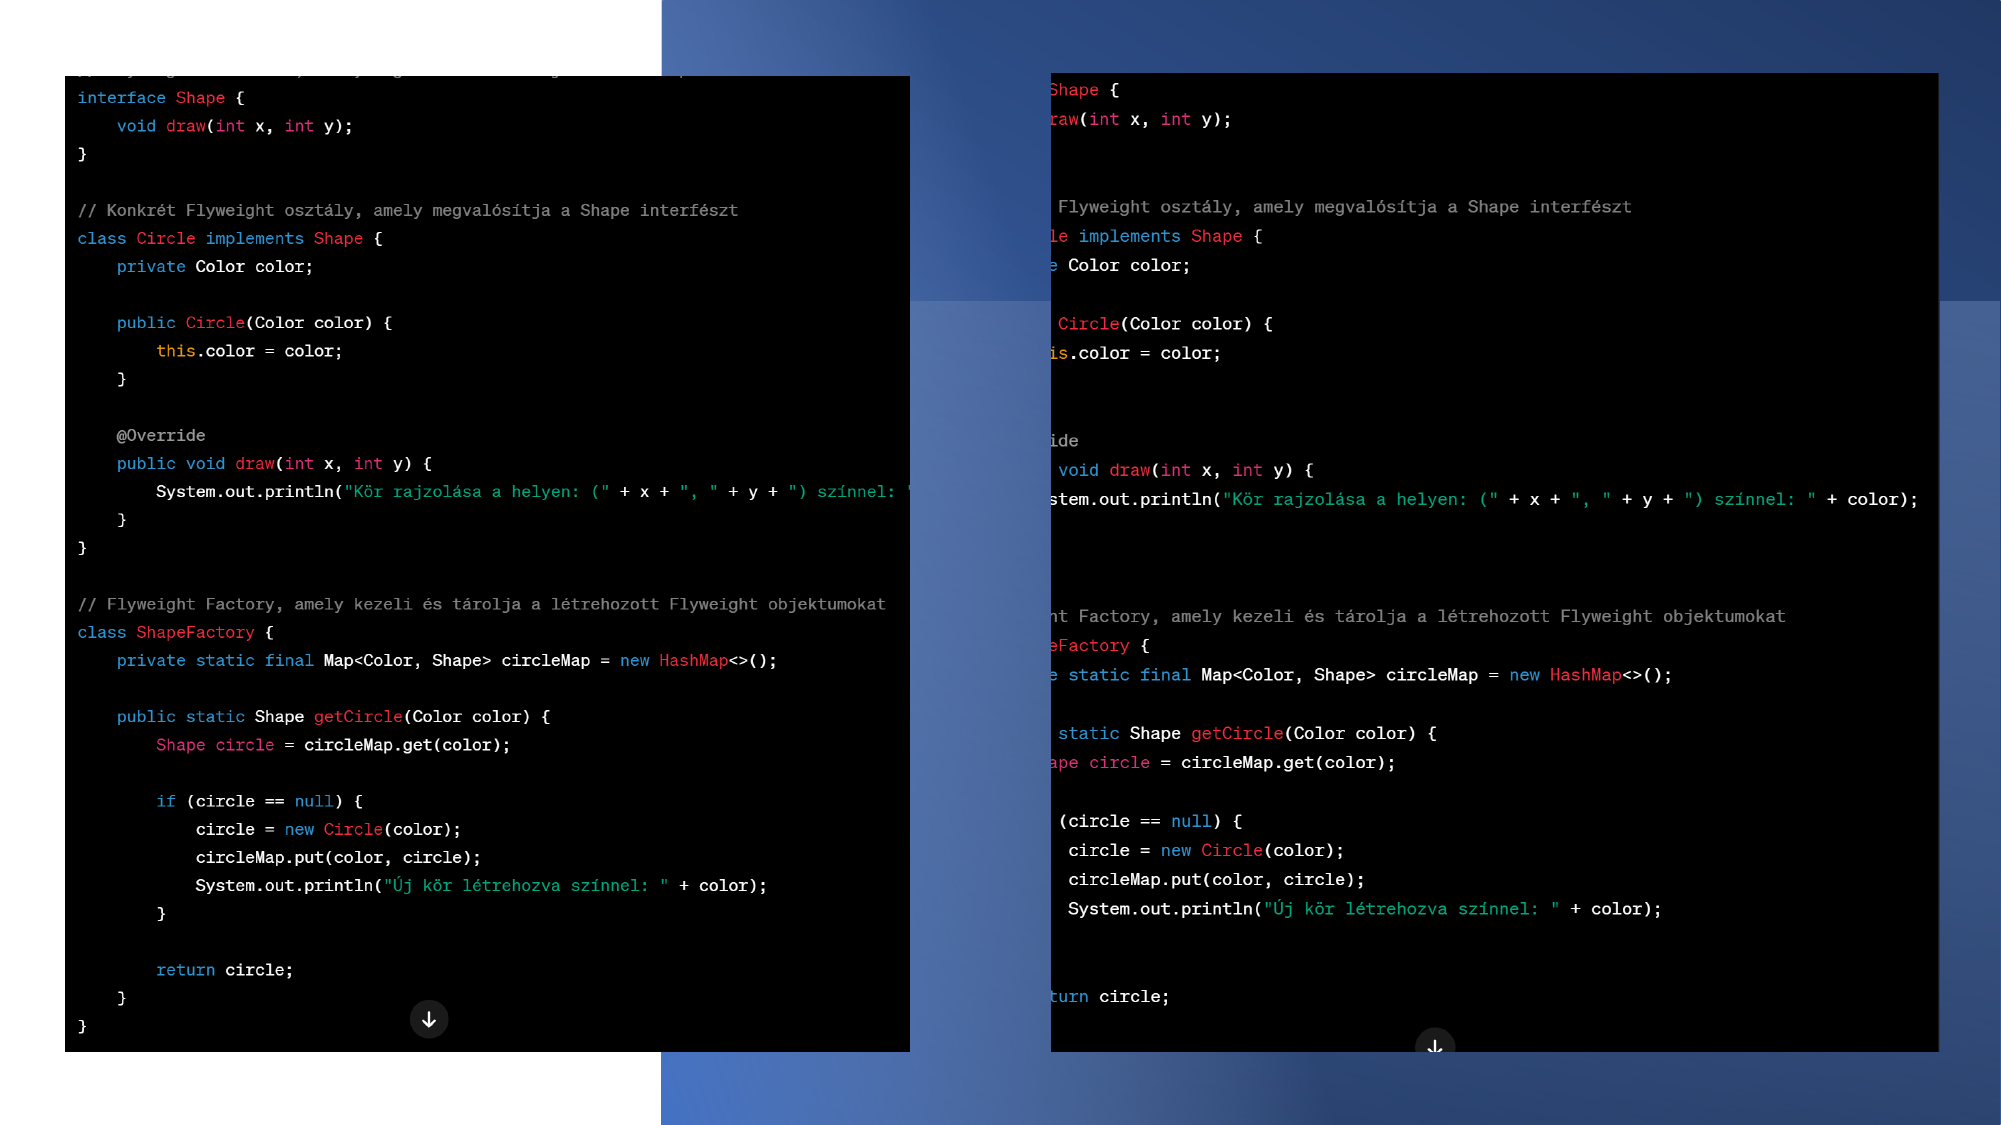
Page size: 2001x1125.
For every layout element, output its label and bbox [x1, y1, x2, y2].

text_box [660, 0, 1798, 1125]
picture [1051, 73, 1940, 1052]
text_box [0, 0, 660, 1125]
picture [65, 76, 910, 1052]
text_box [1798, 301, 2000, 1125]
text_box [1798, 0, 2000, 301]
